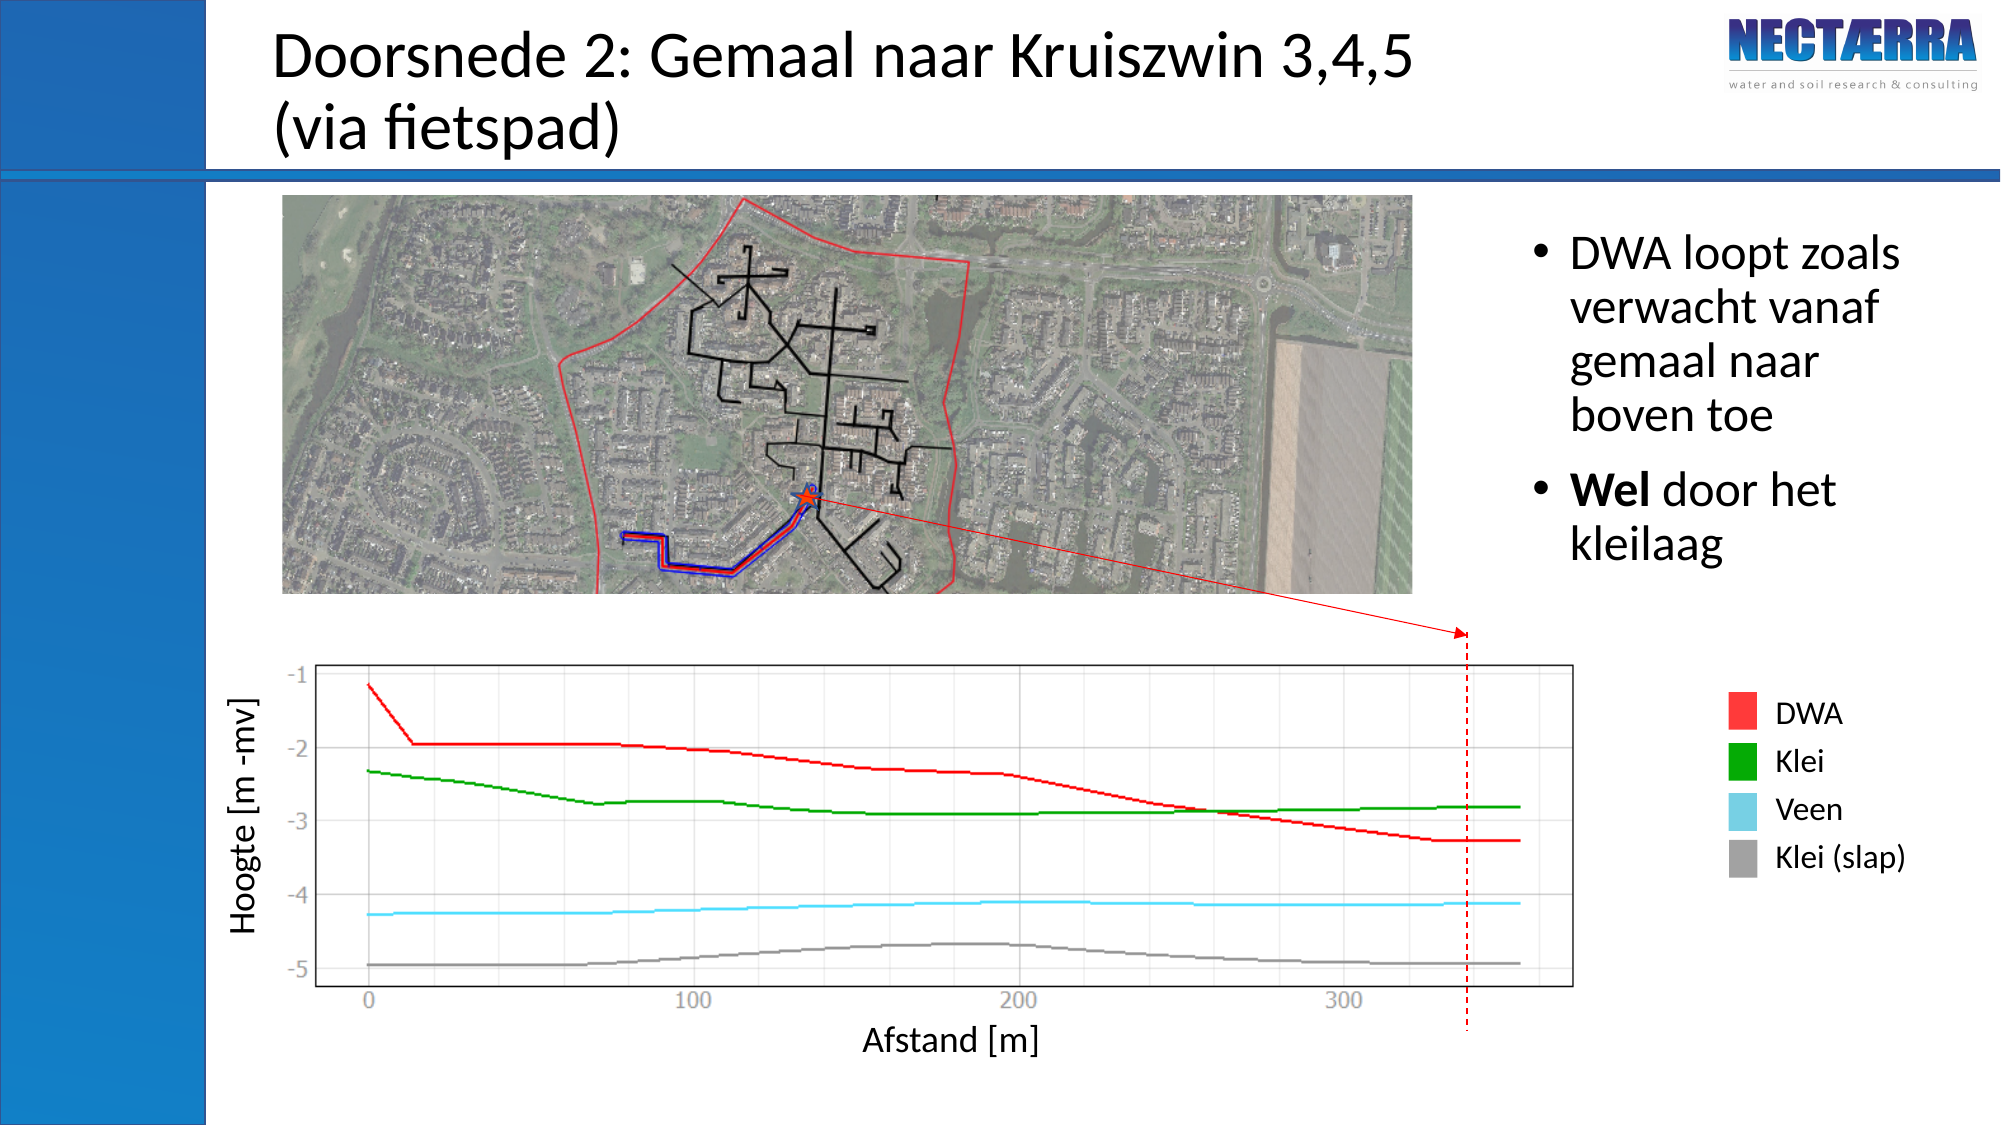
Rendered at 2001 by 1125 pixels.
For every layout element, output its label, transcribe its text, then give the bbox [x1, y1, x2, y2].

picture [269, 631, 1467, 1030]
picture [1468, 631, 1585, 1030]
text_box [1728, 839, 1758, 879]
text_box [800, 495, 1468, 636]
text_box [1728, 792, 1758, 832]
text_box Hoogte [m -mv] [209, 645, 269, 951]
text_box [1728, 691, 1758, 731]
text_box DWA Klei Veen Klei (slap) [1760, 635, 1960, 943]
text_box [1728, 742, 1758, 782]
text_box Afstand [m] [847, 1030, 1205, 1068]
picture [282, 195, 1413, 594]
picture [1761, 13, 1982, 93]
list DWA loopt zoals verwacht vanaf gemaal naar boven toe Wel door het kleilaag [1517, 219, 1960, 597]
title Doorsnede 2: Gemaal naar Kruiszwin 3,4,5 (via fietspad) [257, 8, 1761, 175]
